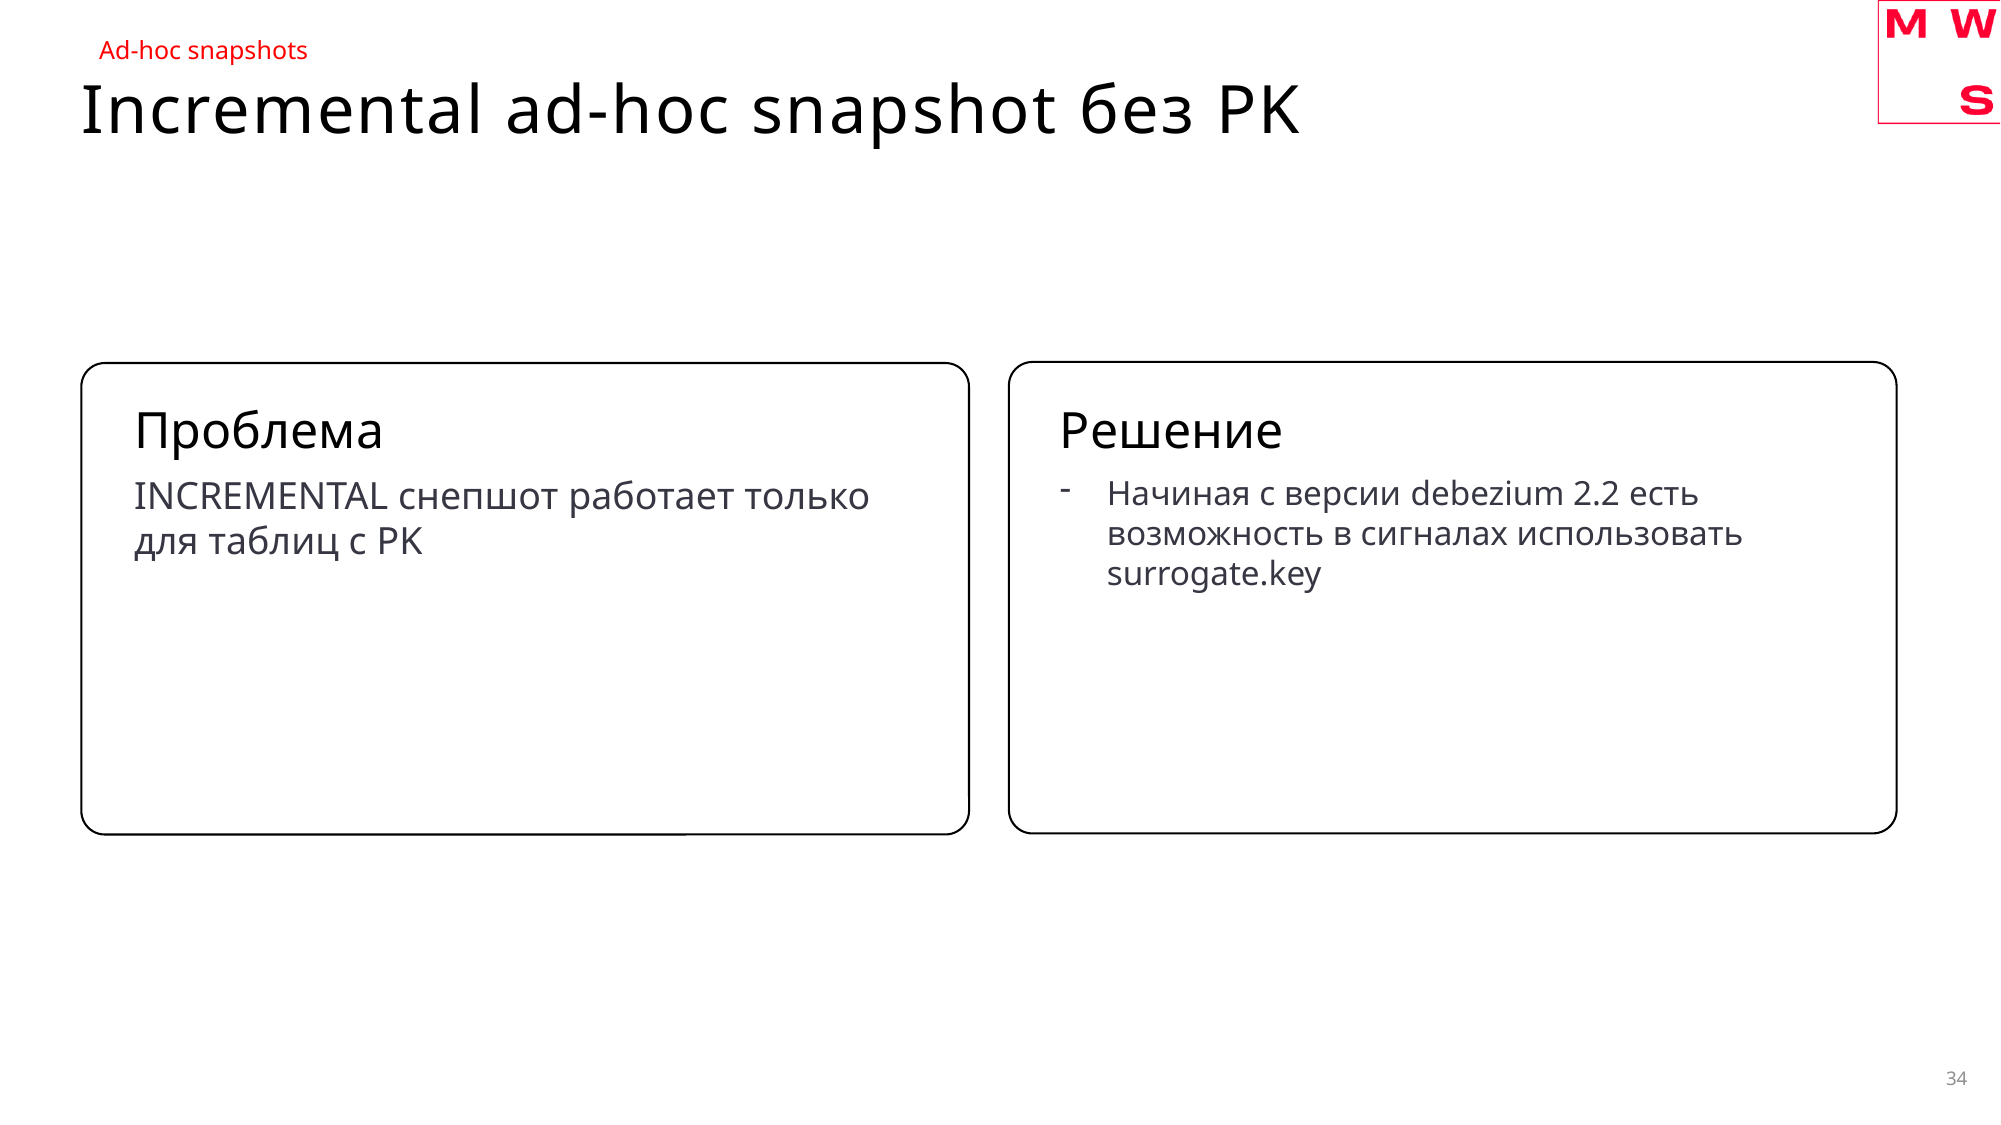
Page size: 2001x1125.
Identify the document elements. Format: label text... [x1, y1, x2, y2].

text_box Ad-hoc snapshots [83, 26, 1849, 75]
list INCREMENTAL снепшот работает только для таблиц с PK [134, 472, 913, 618]
text_box [79, 360, 972, 837]
list Решение [1060, 409, 1673, 459]
picture [1876, 0, 2001, 125]
text_box [1006, 359, 1899, 836]
title Incremental ad-hoc snapshot без PK [81, 75, 1847, 135]
slide_number 34 [1882, 1067, 1968, 1097]
list Проблема [134, 409, 747, 459]
list Начиная с версии debezium 2.2 есть возможность в сигналах использовать surrogate.key [1059, 472, 1883, 618]
